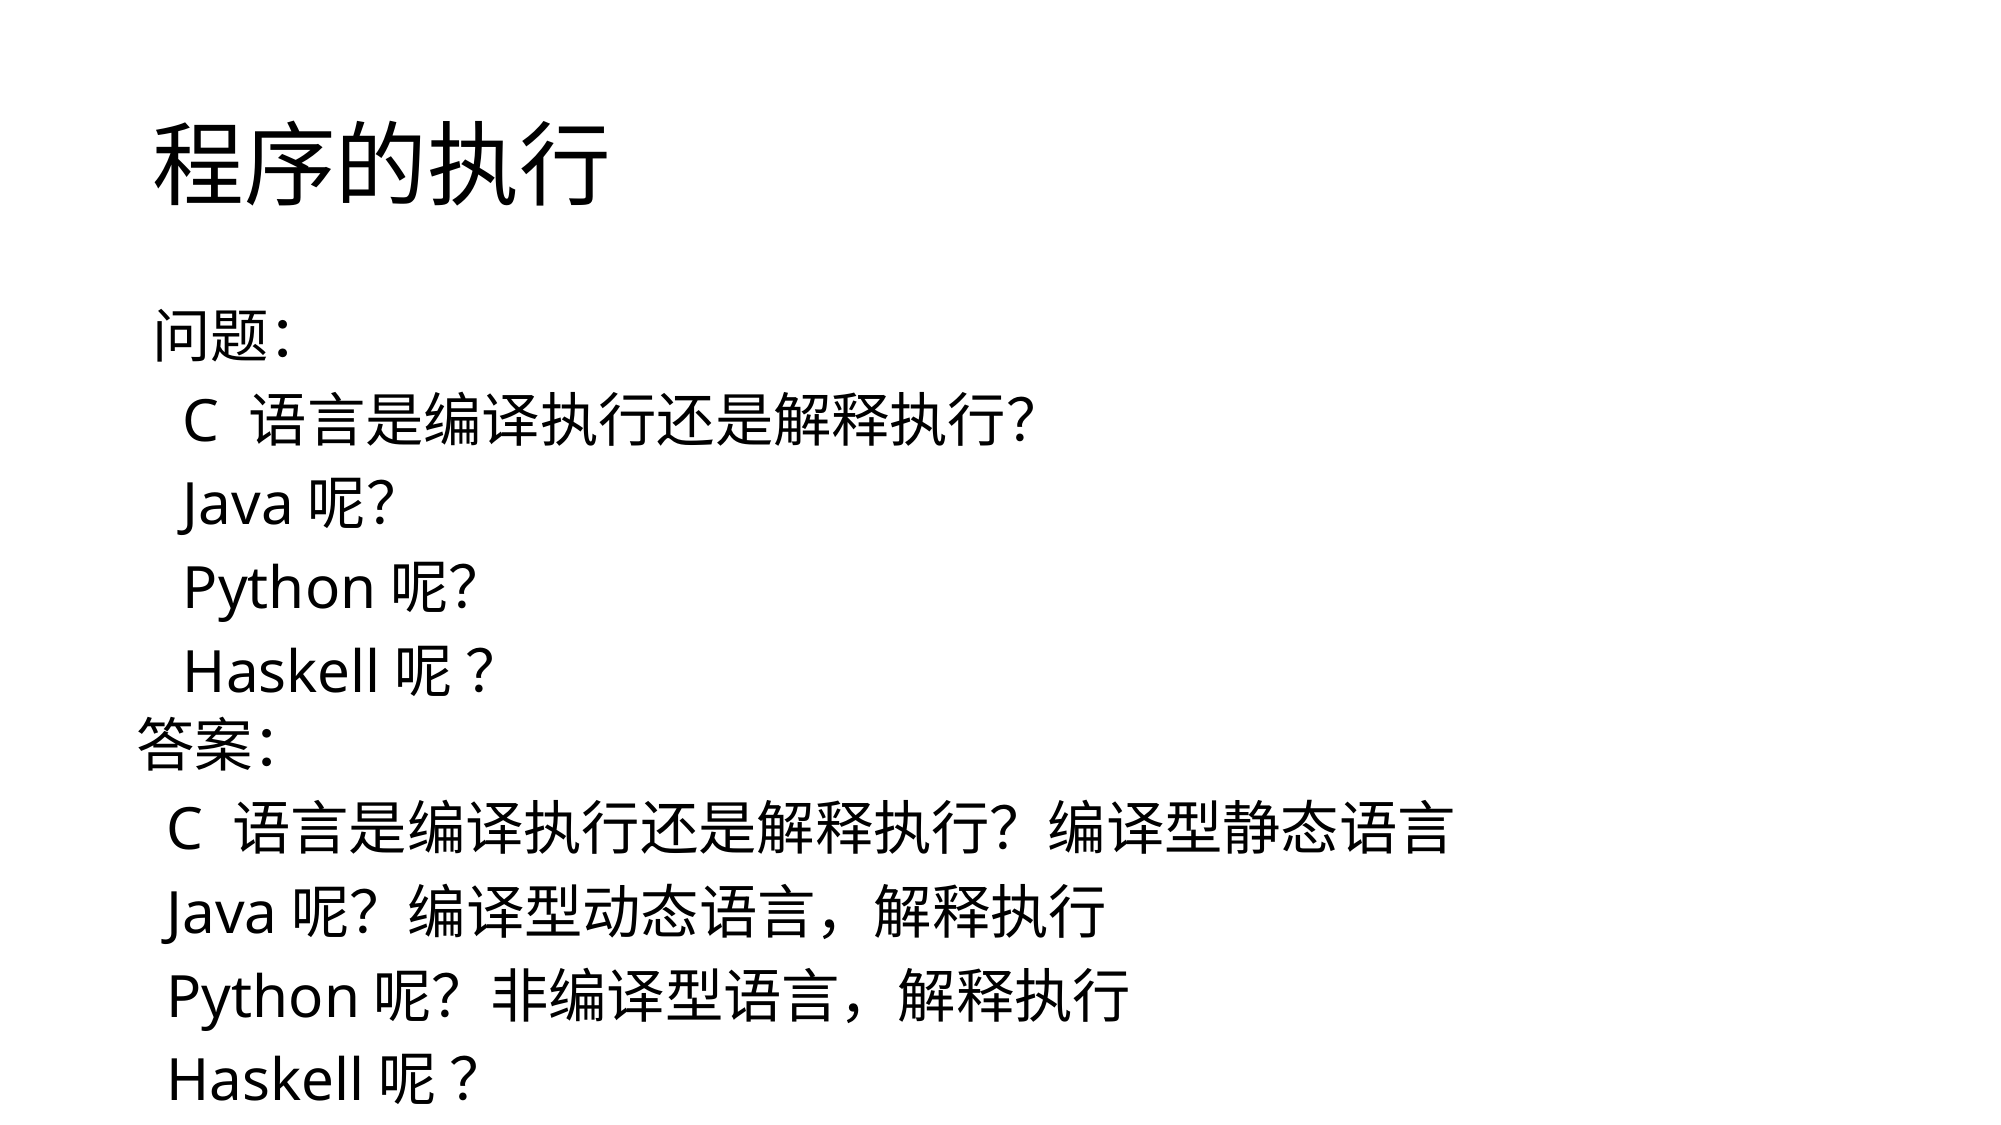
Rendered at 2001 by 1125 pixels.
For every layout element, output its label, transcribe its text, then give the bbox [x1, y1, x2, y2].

list 问题： C 语言是编译执行还是解释执行？ Java呢？ Python呢？ Haskell呢 ？ [137, 299, 1863, 1014]
text_box 答案： C 语言是编译执行还是解释执行？编译型静态语言 Java呢？编译型动态语言，解释执行 Python呢？非编译型语言，解释执行 Haskell呢 ？ [121, 708, 1847, 1125]
title 程序的执行 [137, 59, 1863, 278]
